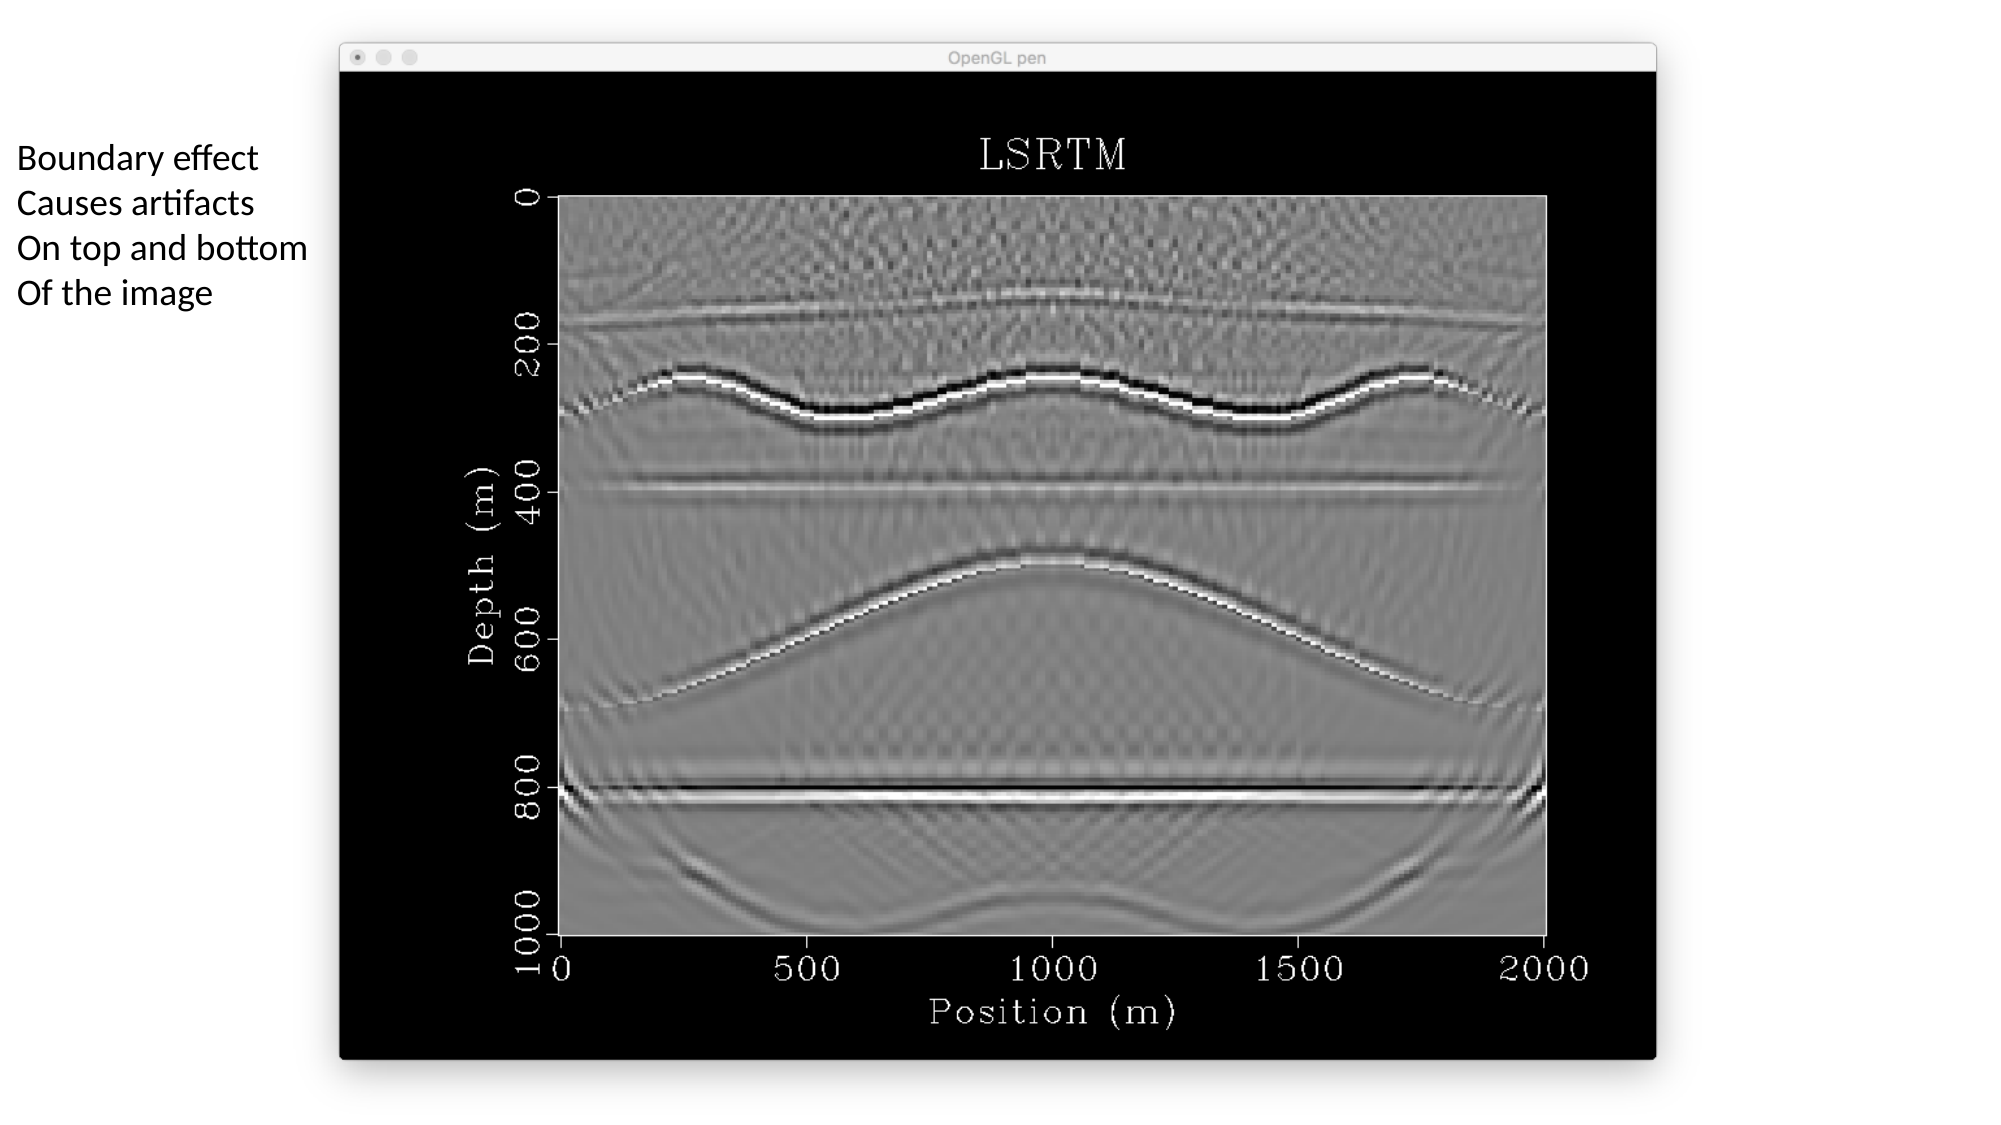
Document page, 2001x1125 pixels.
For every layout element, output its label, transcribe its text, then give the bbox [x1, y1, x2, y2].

text_box Boundary effect Causes artifacts On top and bottom Of the image [2, 125, 285, 320]
picture [285, 0, 1711, 1125]
